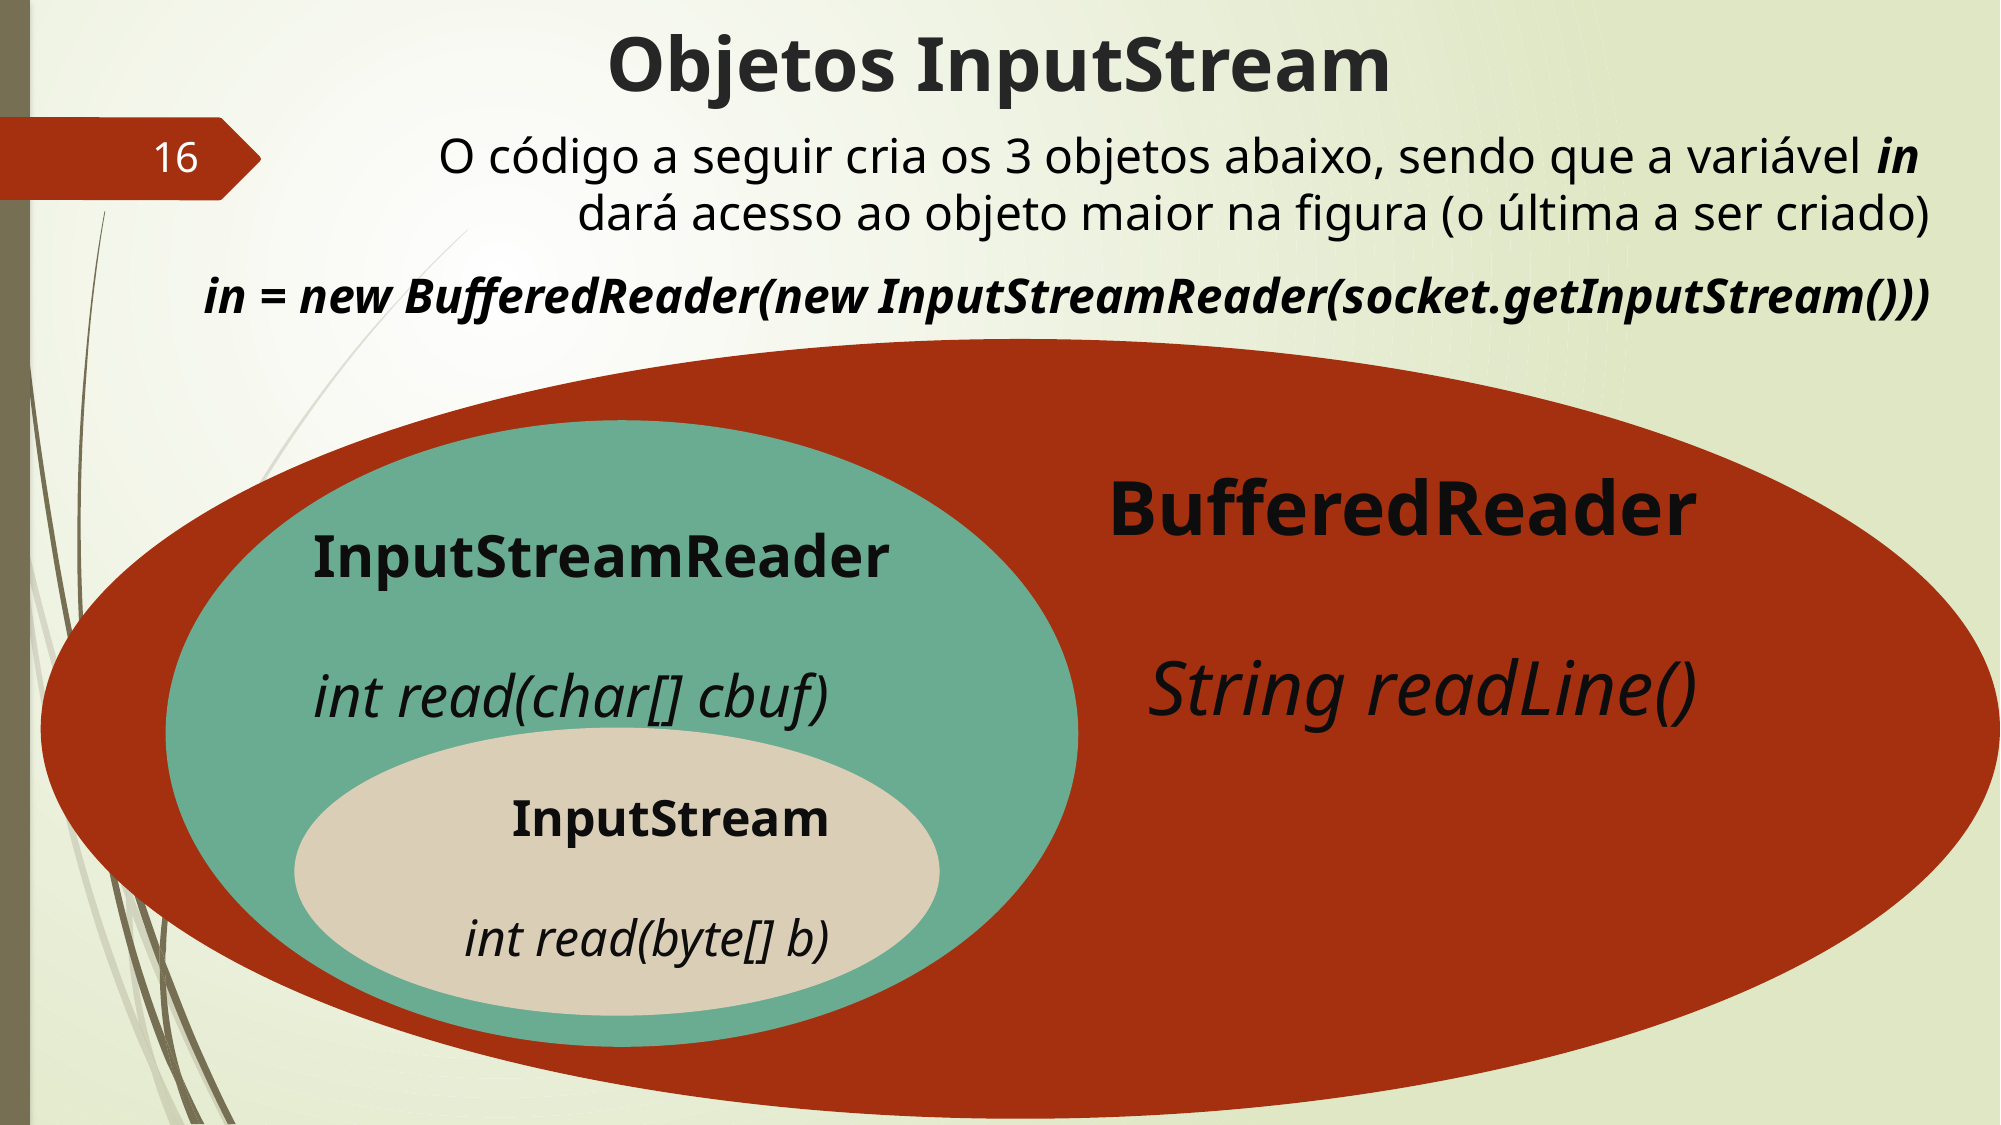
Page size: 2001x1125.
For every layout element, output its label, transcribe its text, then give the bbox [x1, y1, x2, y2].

slide_number 16 [87, 129, 216, 190]
text_box O código a seguir cria os 3 objetos abaixo, sendo que a variável in dará acesso ao objeto maior na figura (o última a ser criado) in = new BufferedReader(new InputStreamReader(socket.getInputStream())) [52, 118, 1948, 388]
title Objetos InputStream [137, 9, 1863, 118]
text_box InputStreamReader int read(char[] cbuf) [164, 418, 1080, 1049]
text_box InputStream int read(byte[] b) [293, 726, 941, 1017]
text_box BufferedReader String readLine() [39, 388, 2000, 1121]
